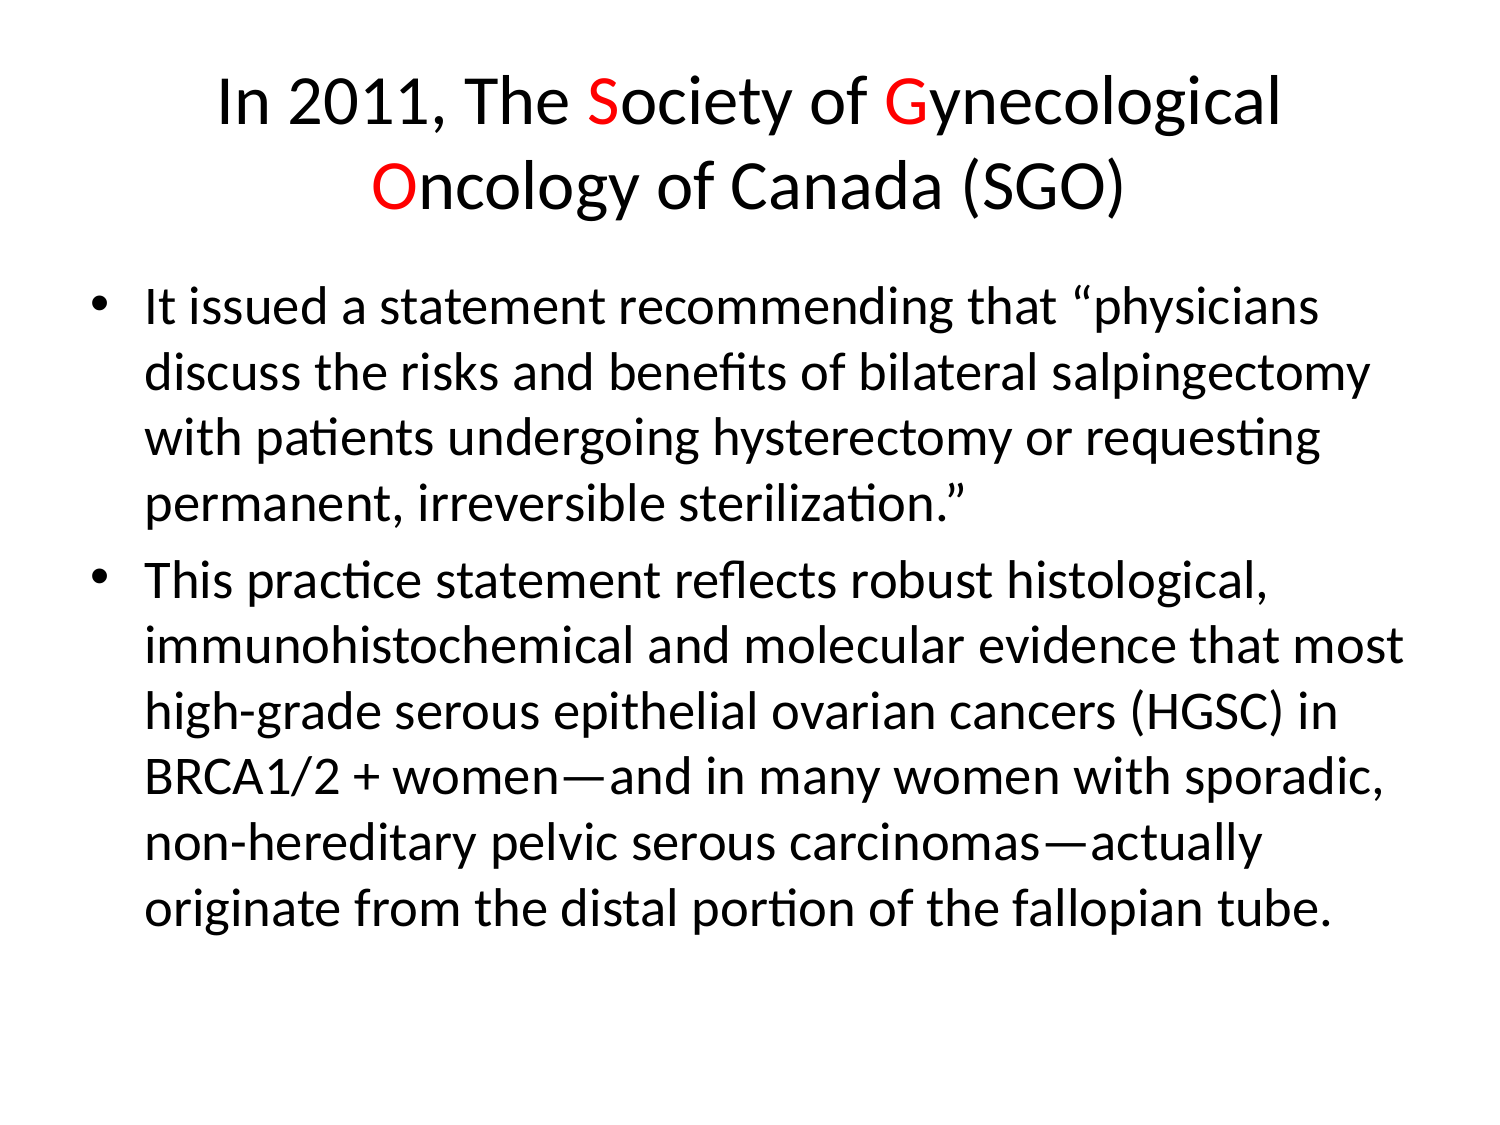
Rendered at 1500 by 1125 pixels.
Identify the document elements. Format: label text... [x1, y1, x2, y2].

title In 2011, The Society of Gynecological Oncology of Canada (SGO) [75, 45, 1425, 233]
list It issued a statement recommending that “physicians discuss the risks and benefits of bilateral salpingectomy with patients undergoing hysterectomy or requesting permanent, irreversible sterilization.” This practice statement reflects robust histological, immunohistochemical and molecular evidence that most high-grade serous epithelial ovarian cancers (HGSC) in BRCA1/2 + women—and in many women with sporadic, non-hereditary pelvic serous carcinomas—actually originate from the distal portion of the fallopian tube. [75, 262, 1425, 1005]
